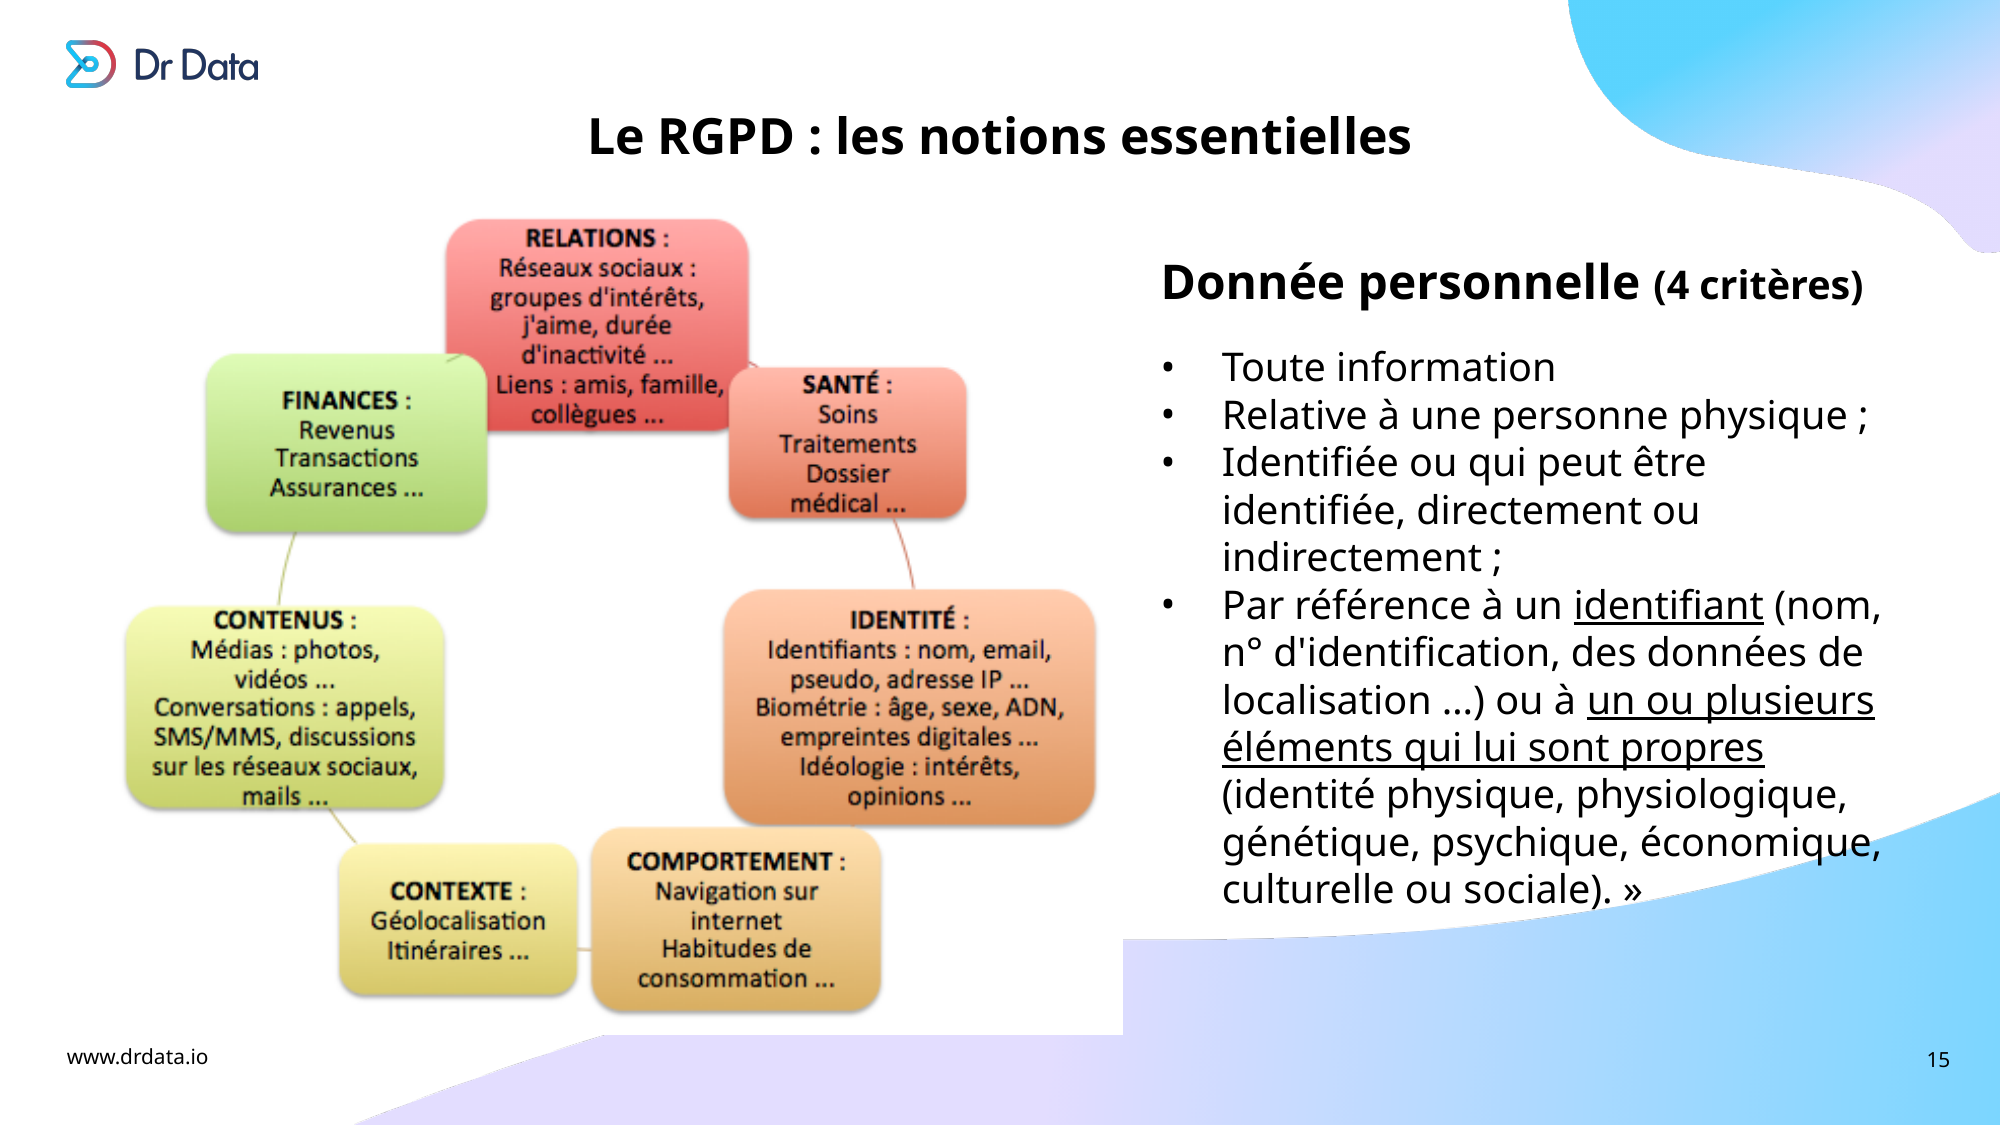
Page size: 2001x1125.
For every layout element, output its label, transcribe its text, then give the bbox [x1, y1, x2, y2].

slide_number ‹#› [1896, 1042, 1981, 1080]
picture [0, 0, 2000, 1125]
text_box Donnée personnelle (4 critères) Toute information Relative à une personne physique ; Identifiée ou qui peut être identifiée, directement ou indirectement ; Par référence à un identifiant (nom, n° d'identification, des données de localisation …) ou à un ou plusieurs éléments qui lui sont propres (identité physique, physiologique, génétique, psychique, économique, culturelle ou sociale). » [1144, 243, 1902, 1035]
title Le RGPD : les notions essentielles [283, 84, 1717, 191]
